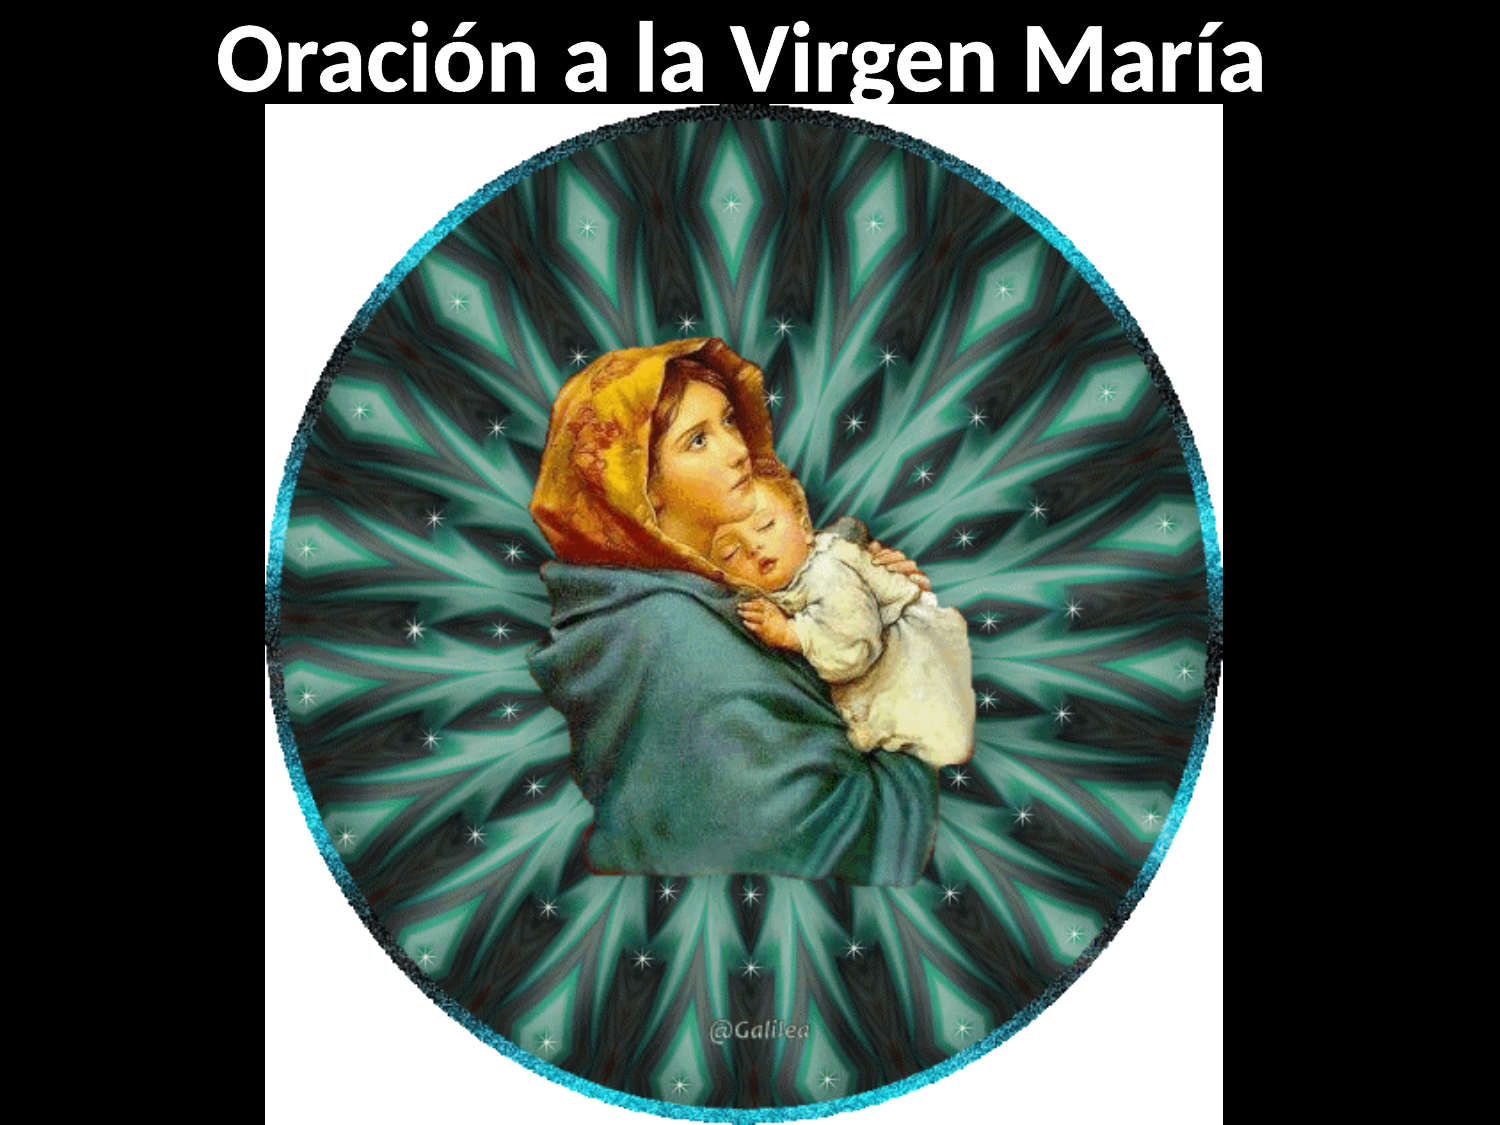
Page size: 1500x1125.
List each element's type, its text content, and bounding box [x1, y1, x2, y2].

picture [265, 103, 1223, 1125]
text_box Oración a la Virgen María [200, 0, 1283, 119]
